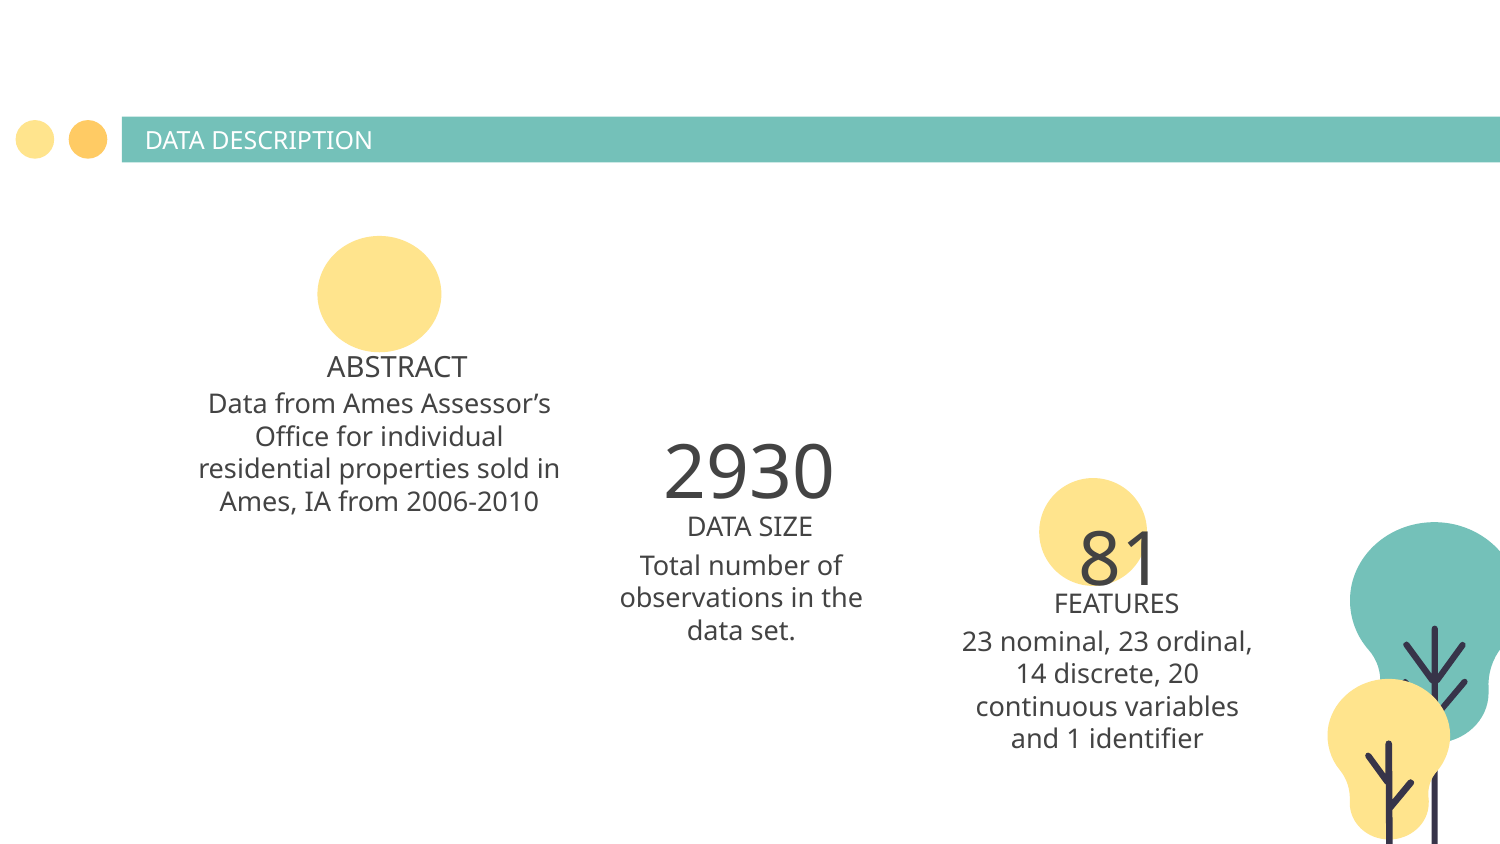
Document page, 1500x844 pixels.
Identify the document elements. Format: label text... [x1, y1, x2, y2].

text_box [1349, 521, 1500, 844]
text_box [317, 235, 442, 304]
title 2930 [606, 420, 894, 461]
title FEATURES [926, 538, 1308, 634]
text_box [1044, 478, 1142, 508]
title DATA DESCRIPTION [129, 118, 952, 170]
subtitle Data from Ames Assessor’s Office for individual residential properties sold in Ames, IA from 2006-2010 [183, 371, 576, 473]
title ABSTRACT [201, 304, 594, 399]
title 81 [978, 508, 1266, 538]
subtitle Total number of observations in the data set. [575, 533, 908, 634]
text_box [1325, 678, 1451, 844]
subtitle 23 nominal, 23 ordinal, 14 discrete, 20 continuous variables and 1 identifier [941, 609, 1273, 710]
title DATA SIZE [559, 461, 941, 557]
